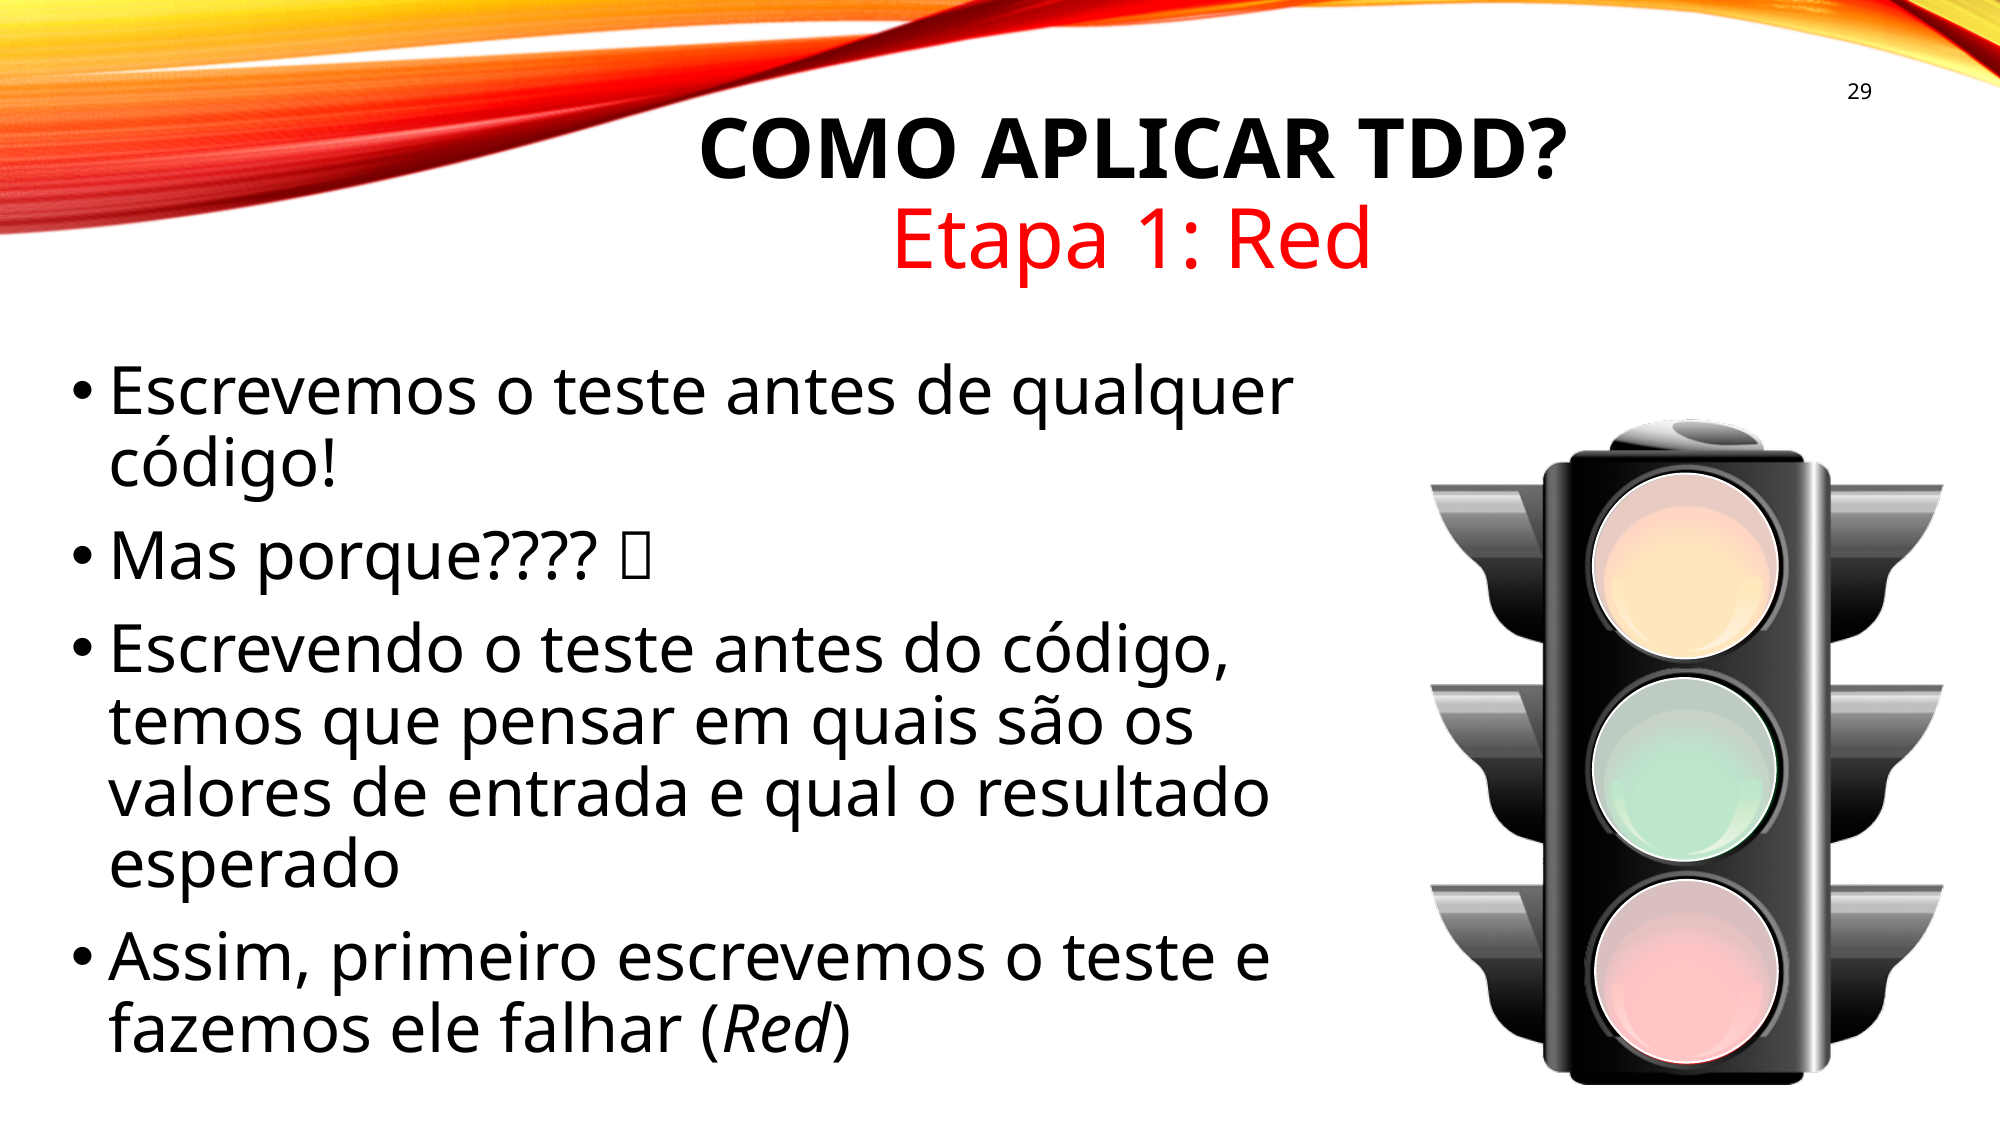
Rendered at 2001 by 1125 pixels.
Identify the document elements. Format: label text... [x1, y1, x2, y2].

slide_number 29 [1437, 62, 1888, 123]
title como Aplicar tdd? Etapa 1: Red [289, 72, 1977, 320]
list Escrevemos o teste antes de qualquer código! Mas porque???? 🤔 Escrevendo o teste antes do código, temos que pensar em quais são os valores de entrada e qual o resultado esperado Assim, primeiro escrevemos o teste e fazemos ele falhar (Red) [55, 349, 1451, 1085]
picture [1344, 399, 2000, 1085]
picture [0, 0, 2000, 237]
